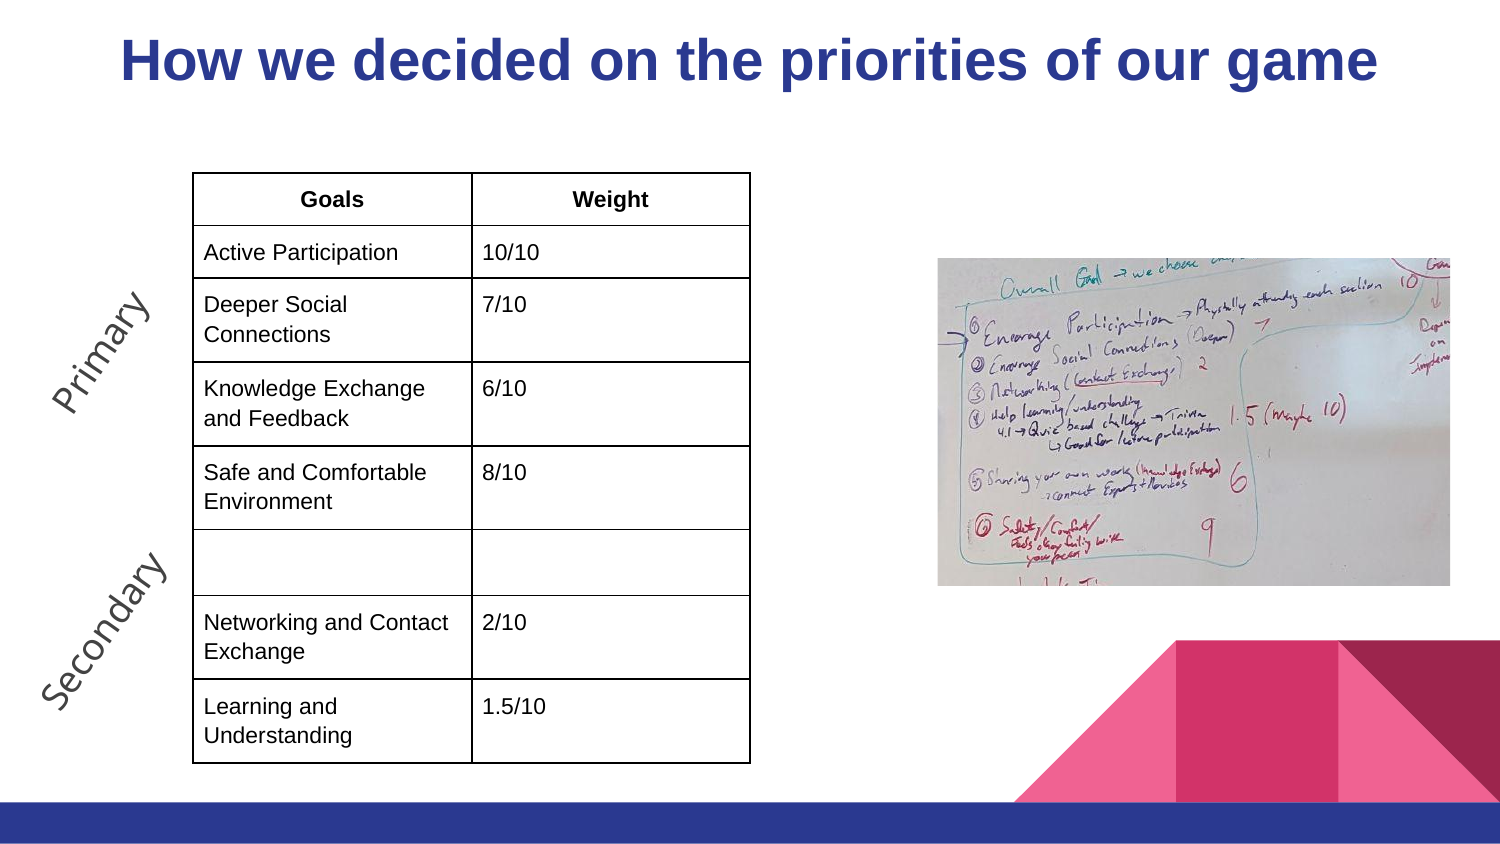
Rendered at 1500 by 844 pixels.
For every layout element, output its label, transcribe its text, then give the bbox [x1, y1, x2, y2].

text_box Secondary [0, 473, 252, 803]
table_cell Knowledge Exchange and Feedback [194, 363, 471, 445]
table_cell Learning and Understanding [194, 680, 471, 762]
table_cell Active Participation [209, 226, 471, 277]
picture [937, 258, 1451, 586]
table_cell Safe and Comfortable Environment [194, 447, 471, 529]
table_cell [473, 530, 749, 595]
table_cell 8/10 [473, 447, 749, 529]
table_cell Deeper Social Connections [194, 279, 471, 361]
text_box How we decided on the priorities of our game [0, 6, 1500, 107]
table_cell 6/10 [473, 363, 749, 445]
table_cell 10/10 [473, 226, 749, 277]
table_header Goals [194, 174, 471, 225]
table_header Weight [473, 174, 749, 225]
text_box Primary [0, 193, 238, 520]
table_cell 2/10 [473, 596, 749, 678]
table_cell Networking and Contact Exchange [194, 596, 471, 678]
table_cell [209, 530, 471, 595]
table_cell 1.5/10 [473, 680, 749, 762]
table_cell 7/10 [473, 279, 749, 361]
